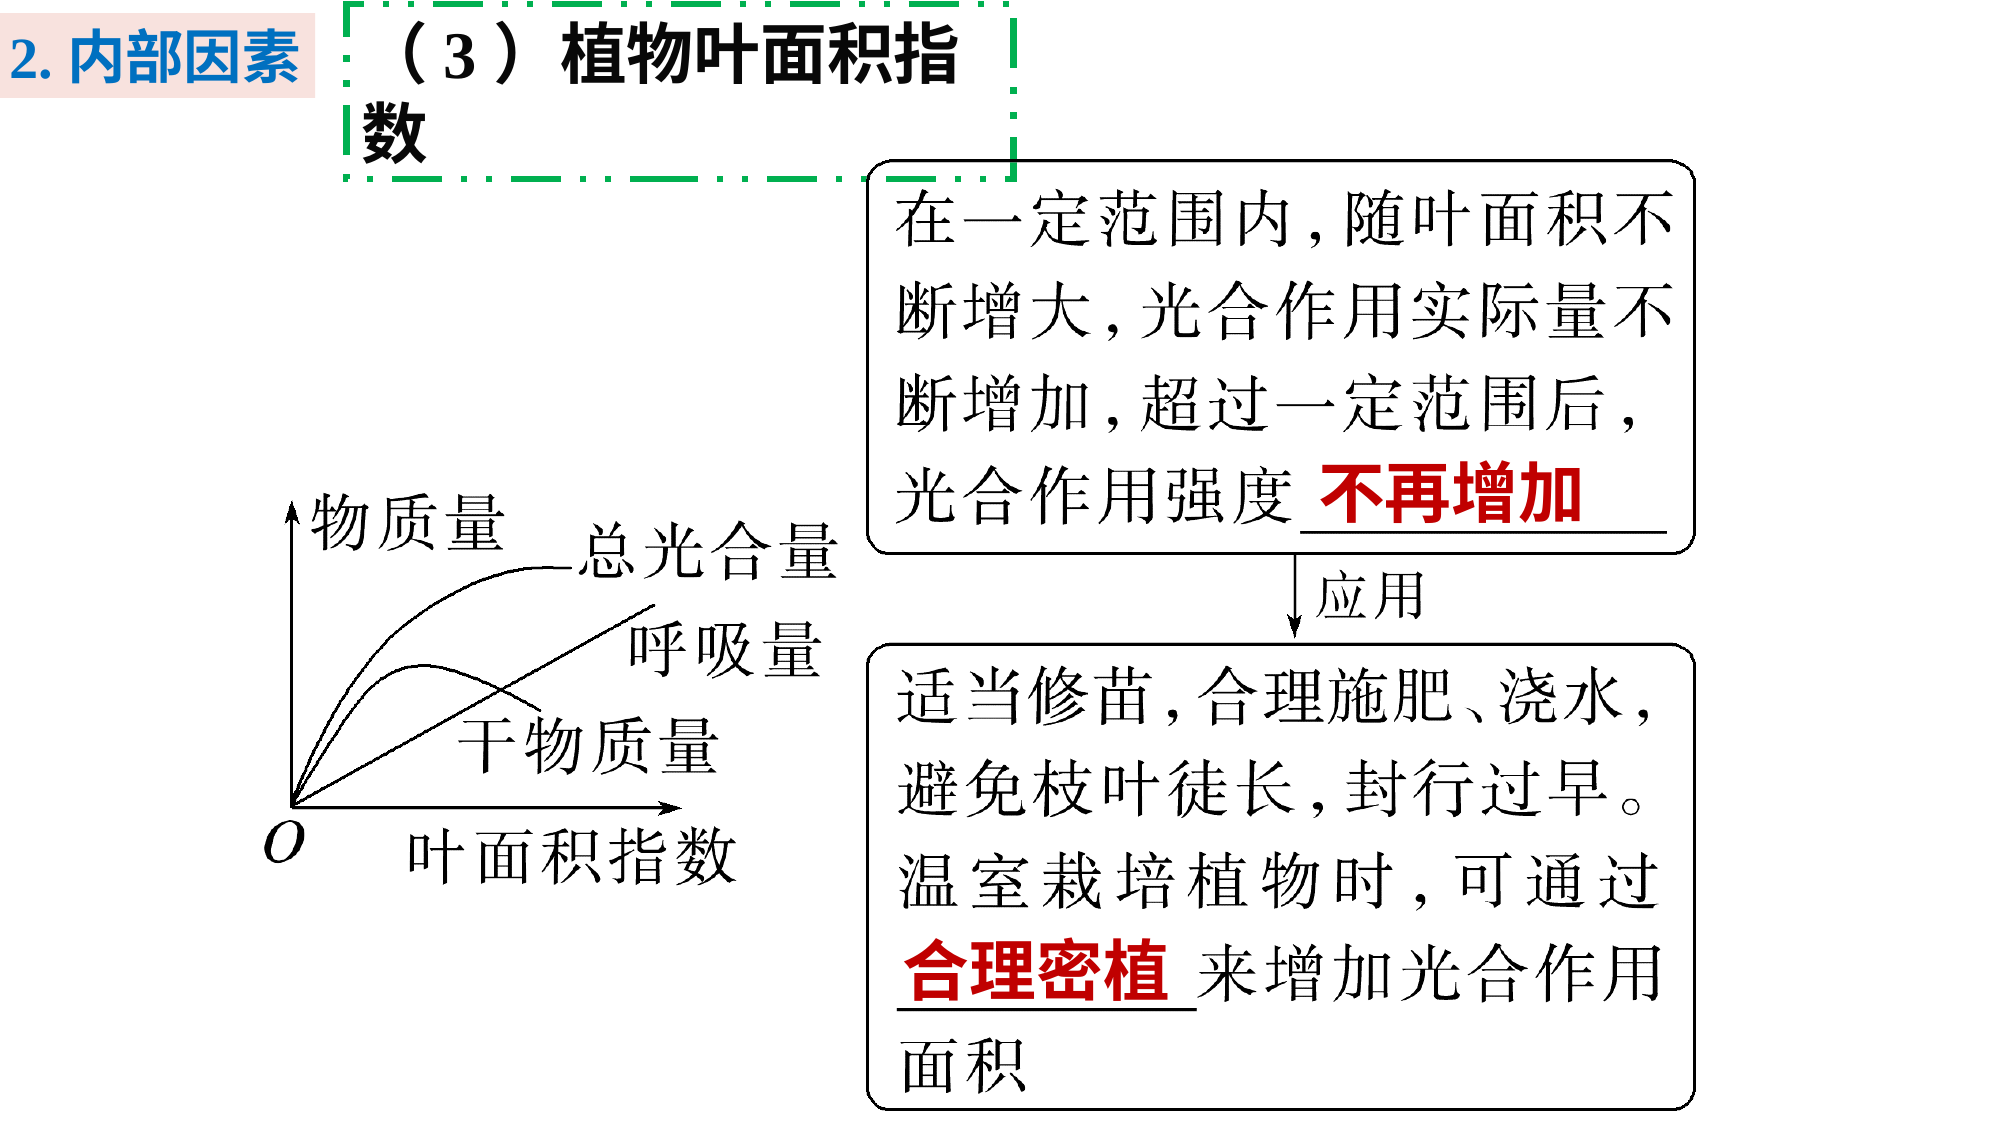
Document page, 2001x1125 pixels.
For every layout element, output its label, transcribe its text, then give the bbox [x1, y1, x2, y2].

text_box 2.内部因素 [0, 13, 316, 98]
text_box （3）植物叶面积指数 [346, 4, 1014, 134]
picture [255, 136, 1712, 1125]
